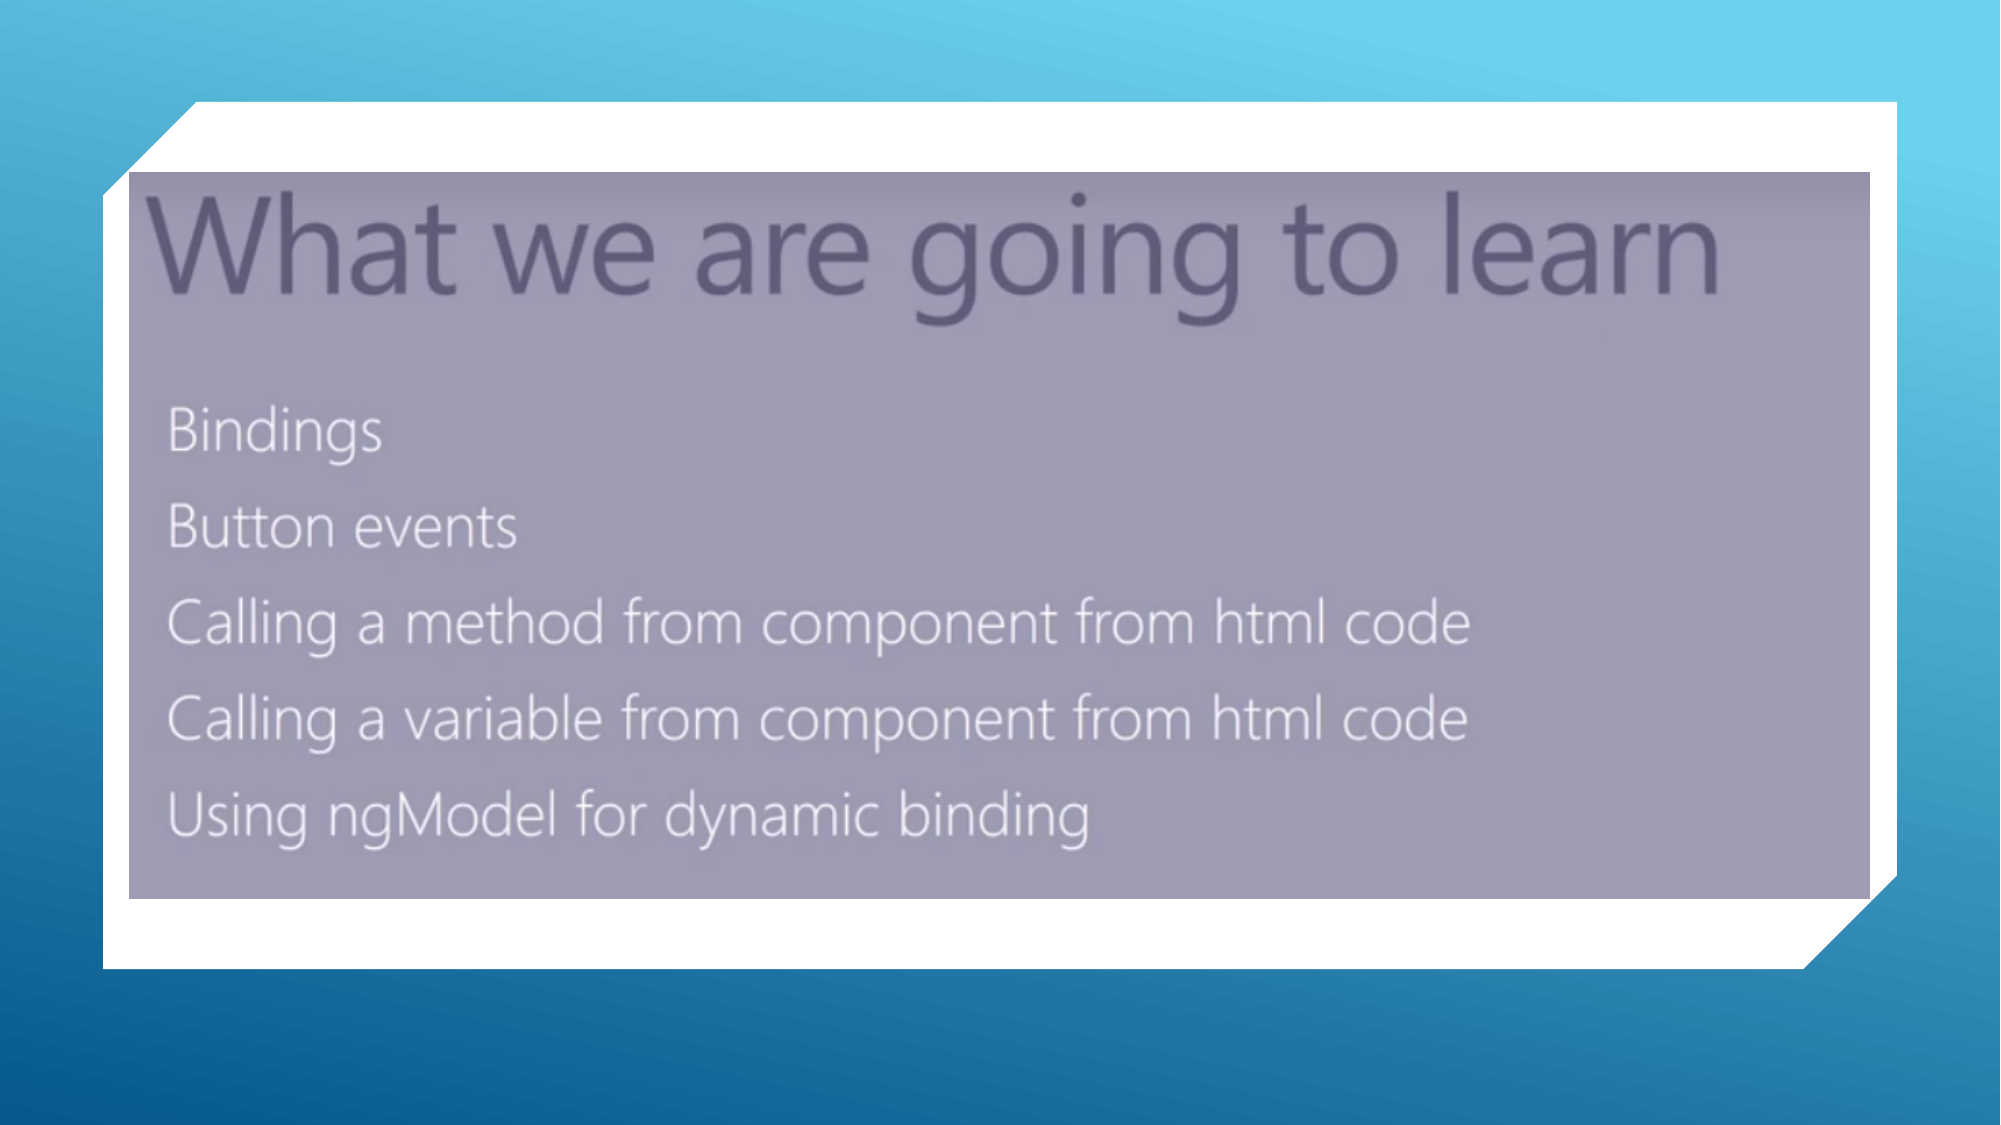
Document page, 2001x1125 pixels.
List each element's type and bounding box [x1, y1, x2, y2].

text_box [101, 100, 1899, 971]
text_box [0, 0, 2000, 1125]
list [129, 171, 1871, 899]
text_box [1510, 485, 2000, 1013]
